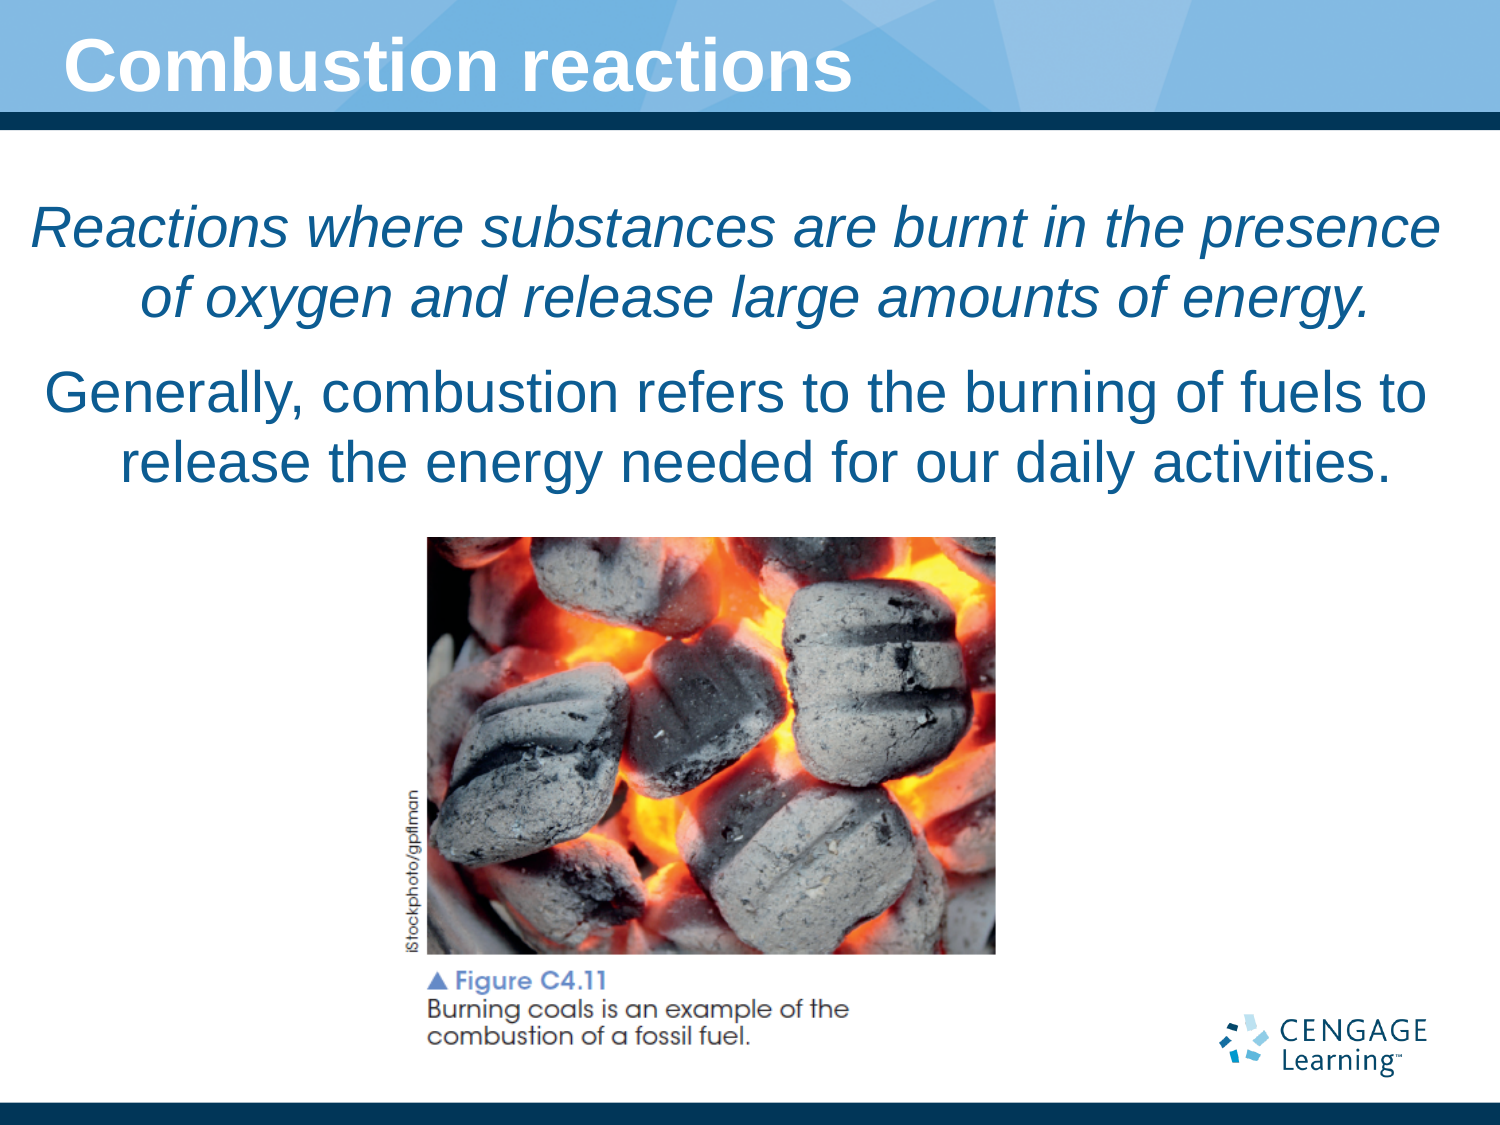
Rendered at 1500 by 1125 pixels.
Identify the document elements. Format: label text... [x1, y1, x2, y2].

picture [399, 537, 1001, 1051]
picture [0, 0, 1500, 112]
title Combustion reactions [63, 24, 1414, 138]
list Reactions where substances are burnt in the presence of oxygen and release large amounts of energy. Generally, combustion refers to the burning of fuels to release the energy needed for our daily activities. [24, 189, 1450, 864]
picture [1195, 990, 1450, 1101]
